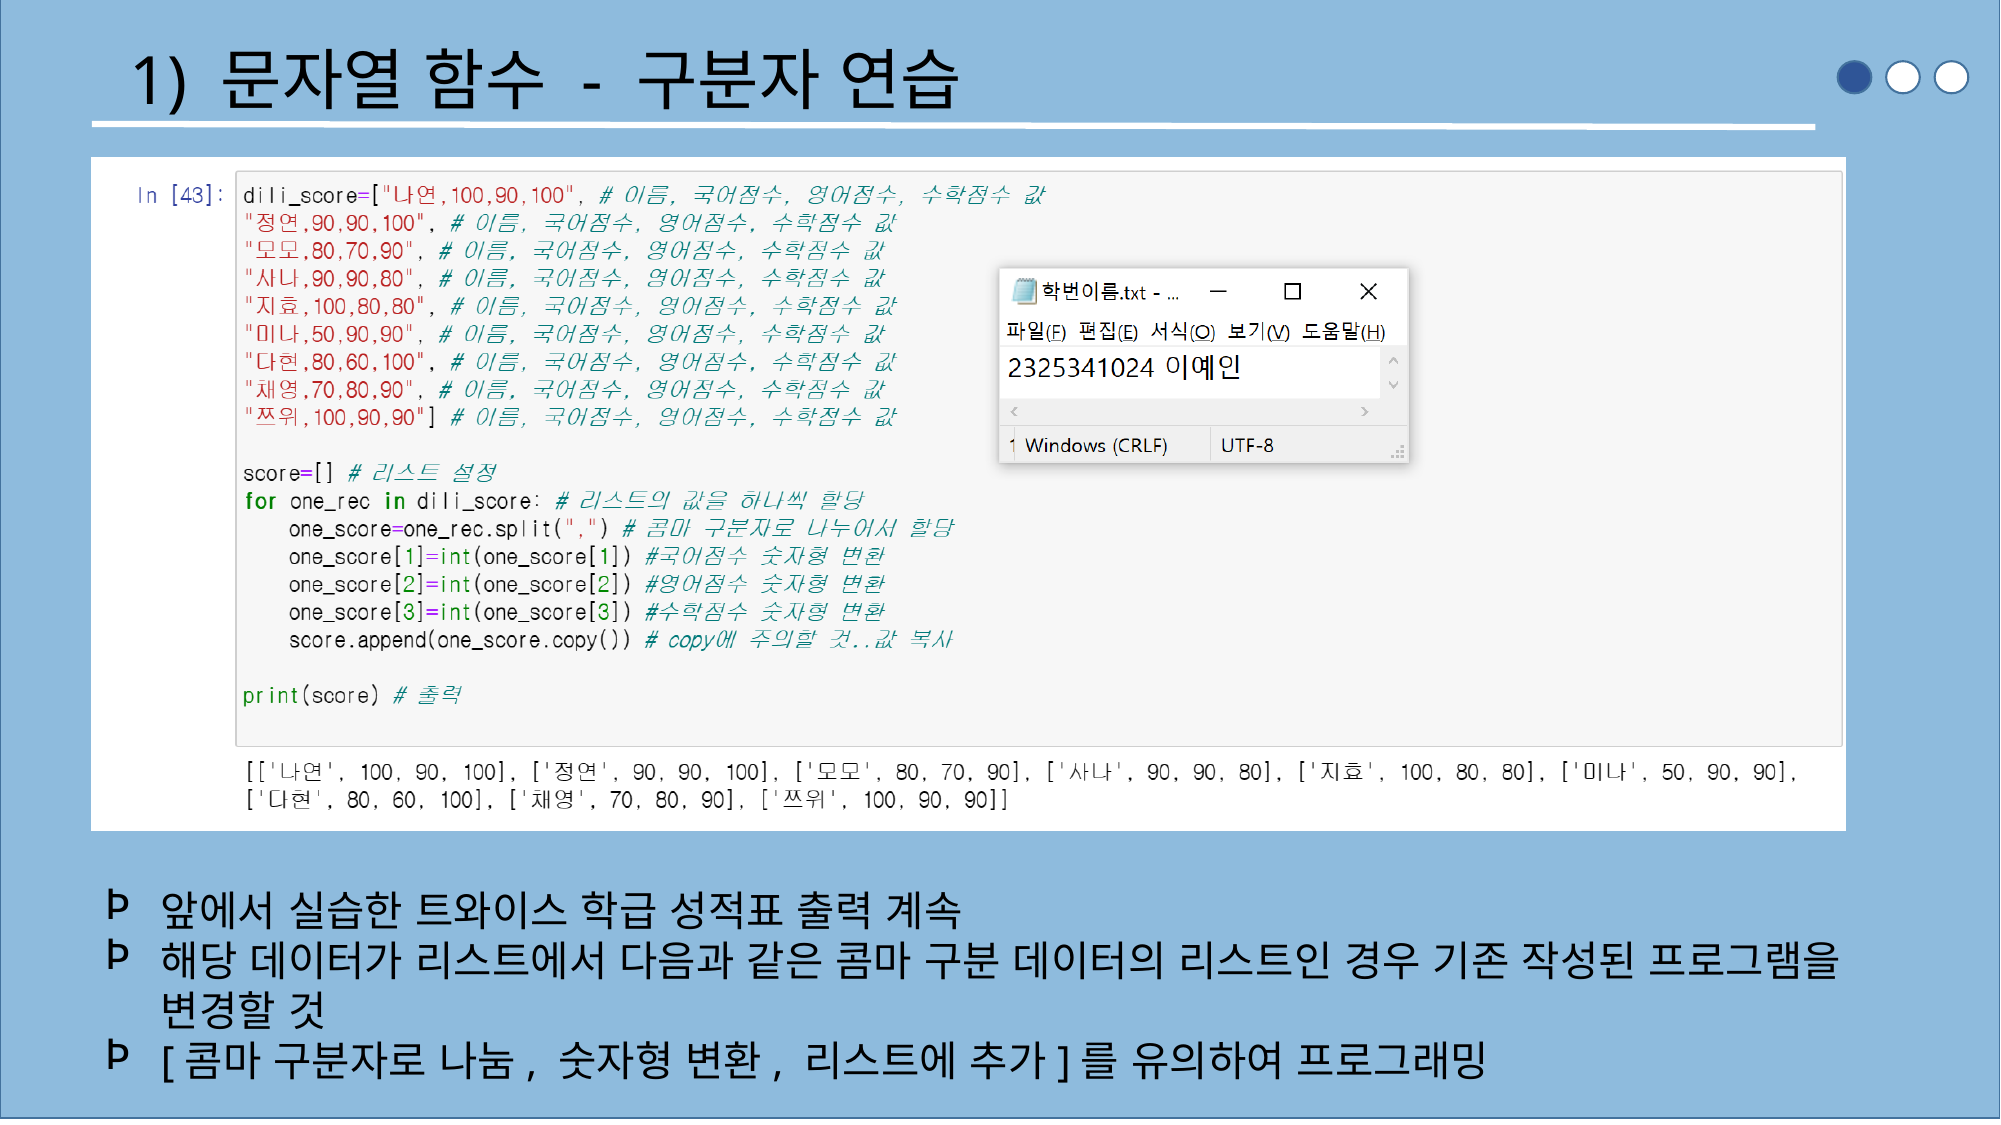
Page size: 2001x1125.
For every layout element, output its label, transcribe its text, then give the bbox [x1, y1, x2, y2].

text_box [0, 0, 2000, 1119]
text_box 앞에서 실습한 트와이스 학급 성적표 출력 계속 해당 데이터가 리스트에서 다음과 같은 콤마 구분 데이터의 리스트인 경우 기존 작성된 프로그램을 변경할 것 [콤마 구분자로 나눔, 숫자형 변환, 리스트에 추가]를 유의하여 프로그래밍 [89, 877, 1872, 1092]
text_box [91, 123, 1816, 127]
text_box 1) 문자열 함수 - 구분자 연습 [114, 30, 1984, 126]
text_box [1837, 61, 1969, 94]
picture [91, 157, 1846, 831]
